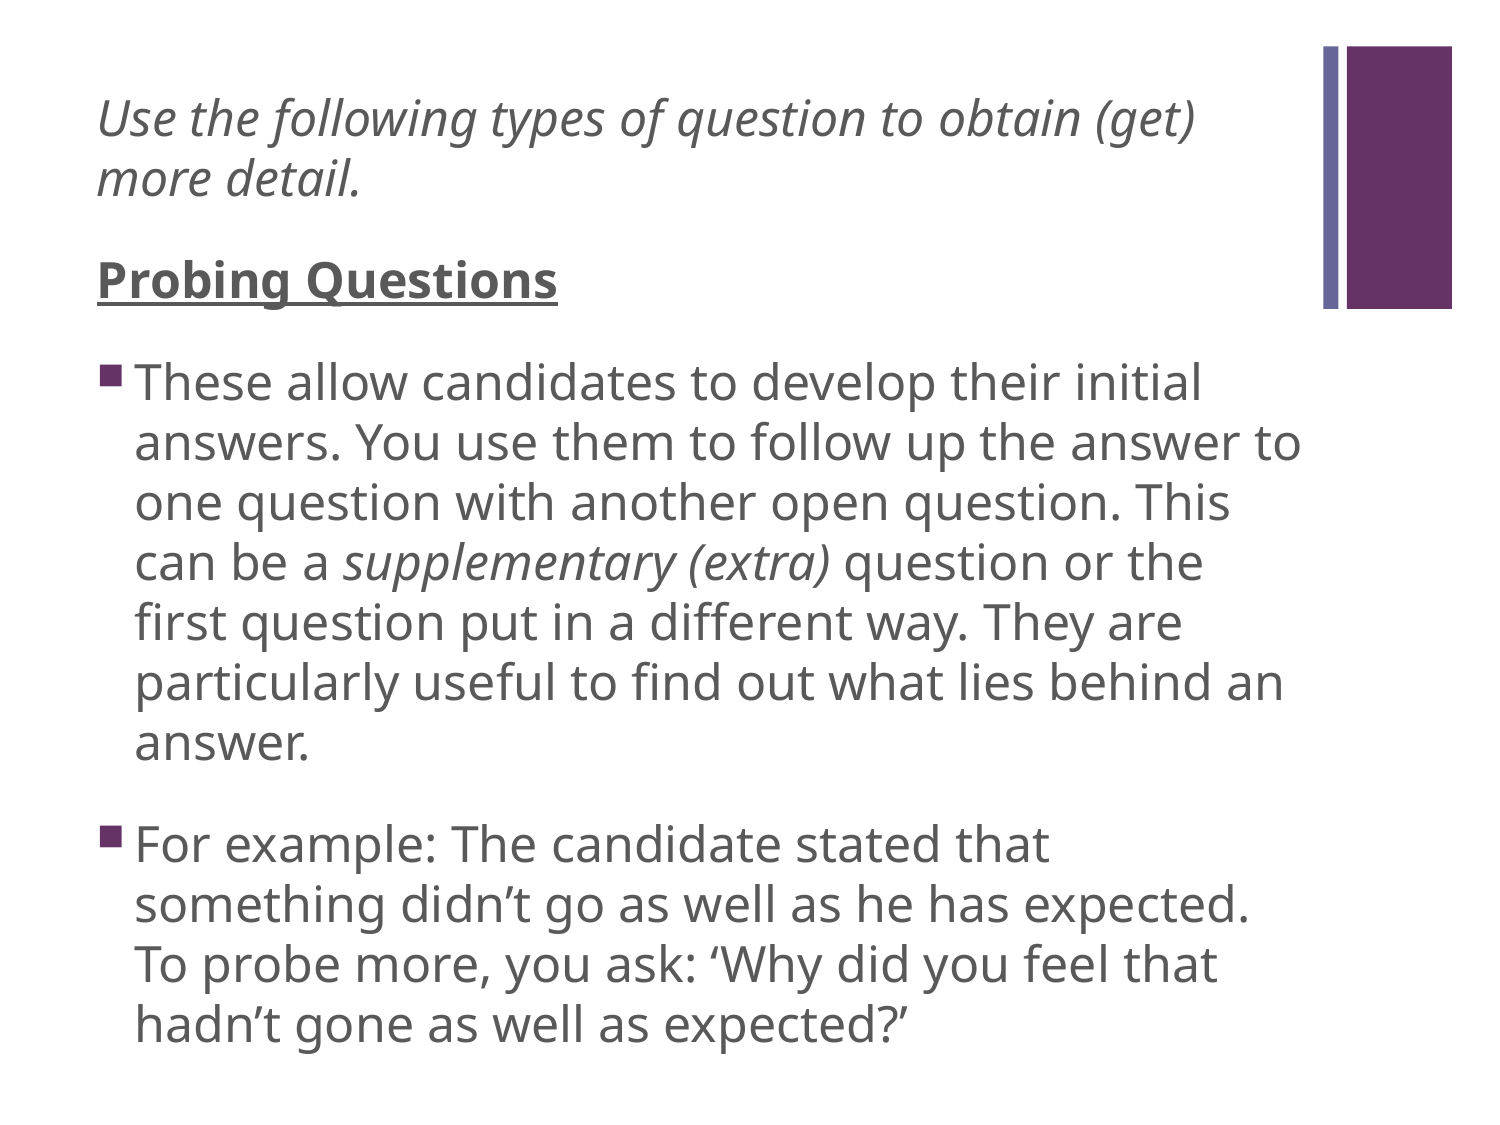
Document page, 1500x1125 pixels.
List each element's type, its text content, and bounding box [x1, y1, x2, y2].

list Use the following types of question to obtain (get) more detail. Probing Questions These allow candidates to develop their initial answers. You use them to follow up the answer to one question with another open question. This can be a supplementary (extra) question or the first question put in a different way. They are particularly useful to find out what lies behind an answer. For example: The candidate stated that something didn’t go as well as he has expected. To probe more, you ask: ‘Why did you feel that hadn’t gone as well as expected?’ [81, 79, 1322, 1005]
